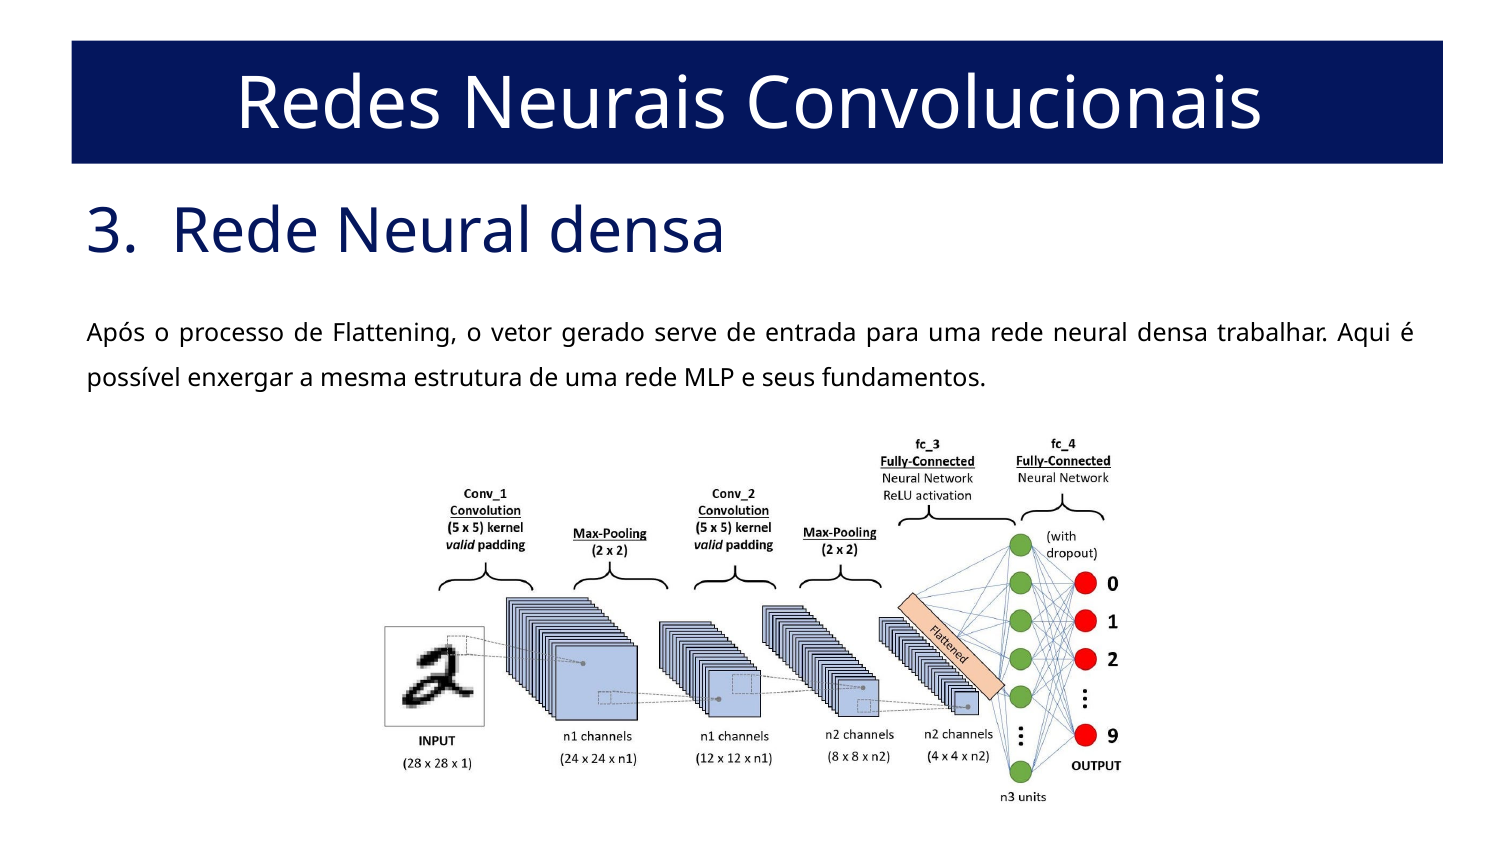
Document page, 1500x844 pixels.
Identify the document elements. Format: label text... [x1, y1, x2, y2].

title Redes Neurais Convolucionais [51, 40, 1449, 164]
title 3. Rede Neural densa [71, 175, 1432, 286]
text_box Após o processo de Flattening, o vetor gerado serve de entrada para uma rede neural densa trabalhar. Aqui é possível enxergar a mesma estrutura de uma rede MLP e seus fundamentos. [71, 286, 1432, 407]
picture [382, 421, 1133, 824]
